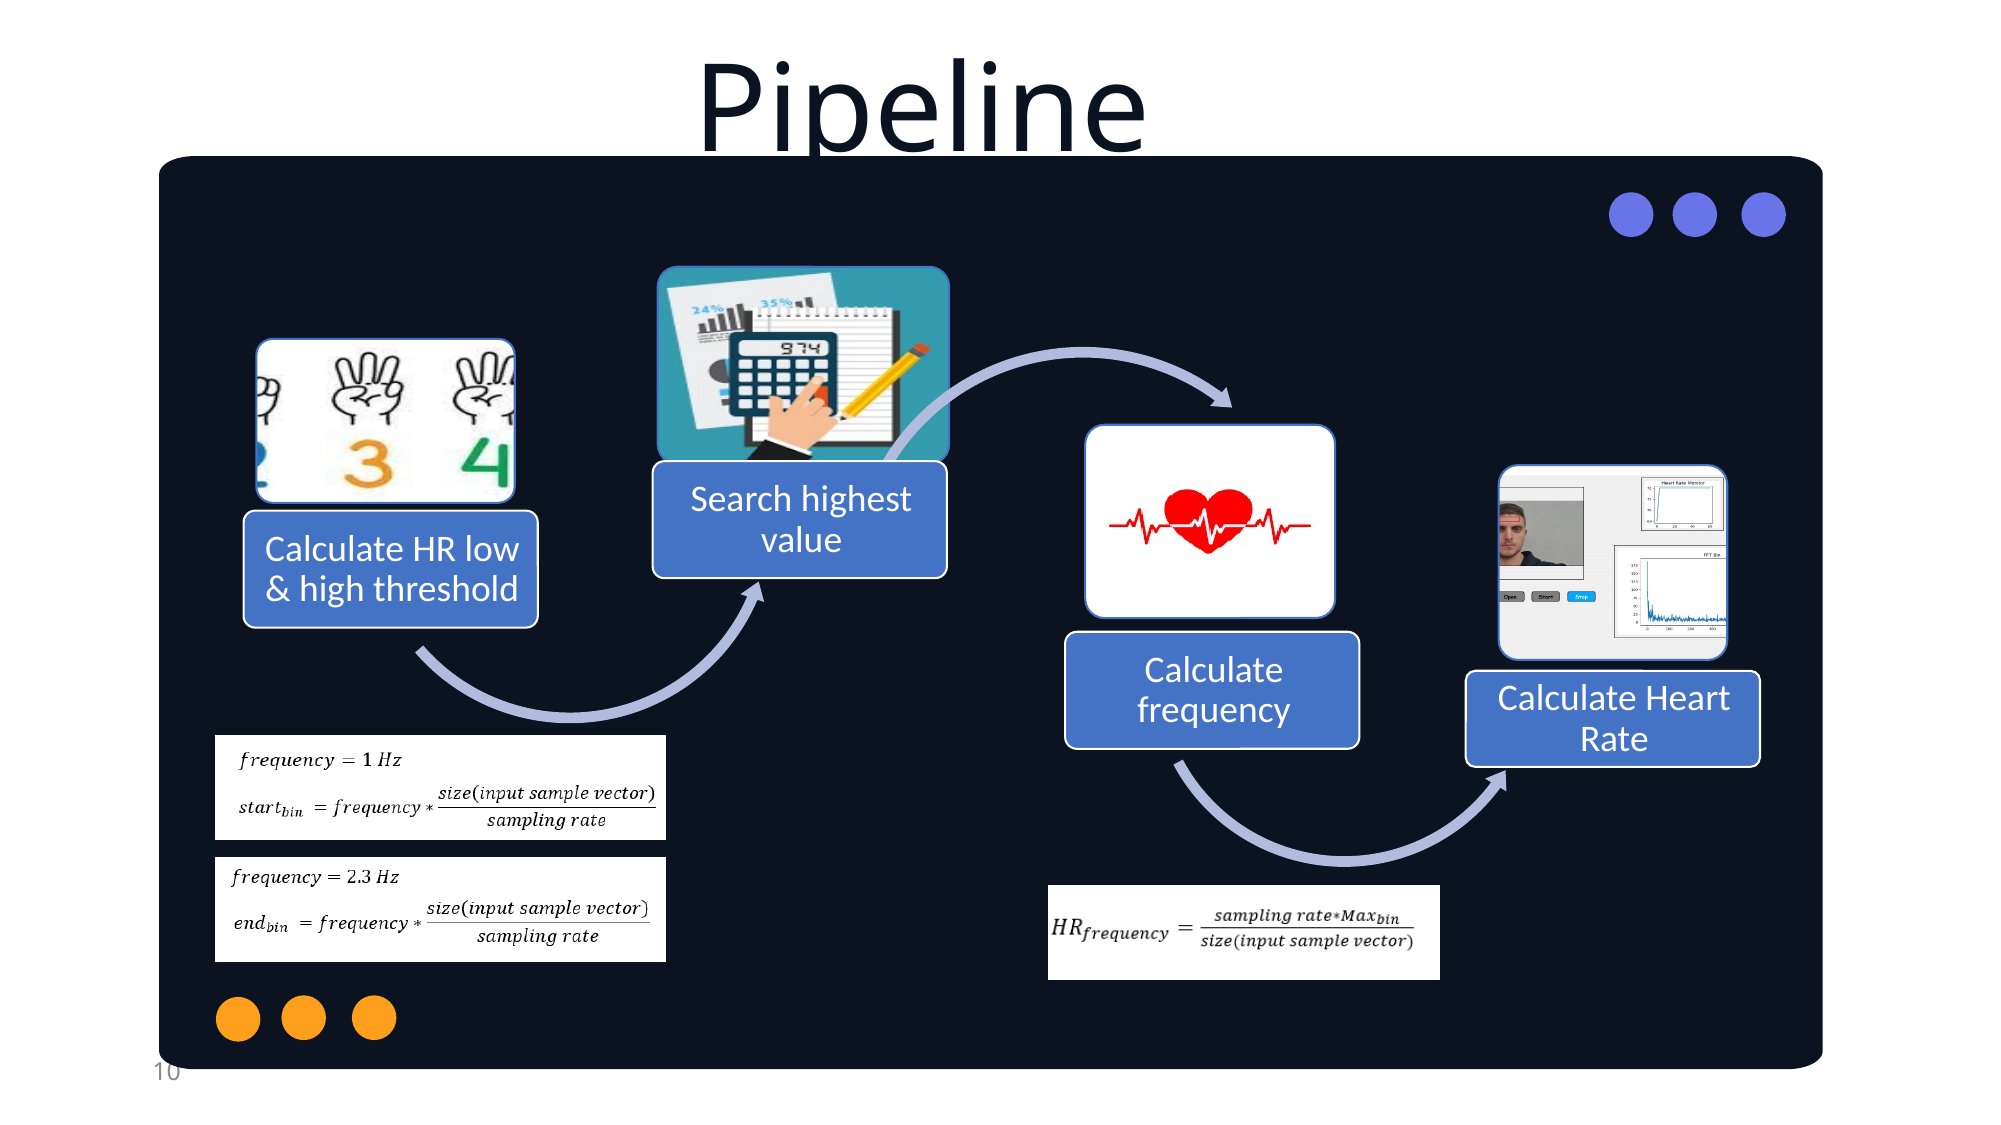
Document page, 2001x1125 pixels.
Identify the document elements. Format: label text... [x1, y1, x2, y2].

picture [215, 857, 666, 962]
picture [215, 735, 666, 840]
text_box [215, 996, 242, 1042]
slide_number 10 [137, 1042, 588, 1103]
picture [1048, 885, 1440, 980]
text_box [242, 192, 1869, 1082]
text_box [159, 156, 1823, 1042]
text_box Pipeline [693, 0, 1307, 176]
